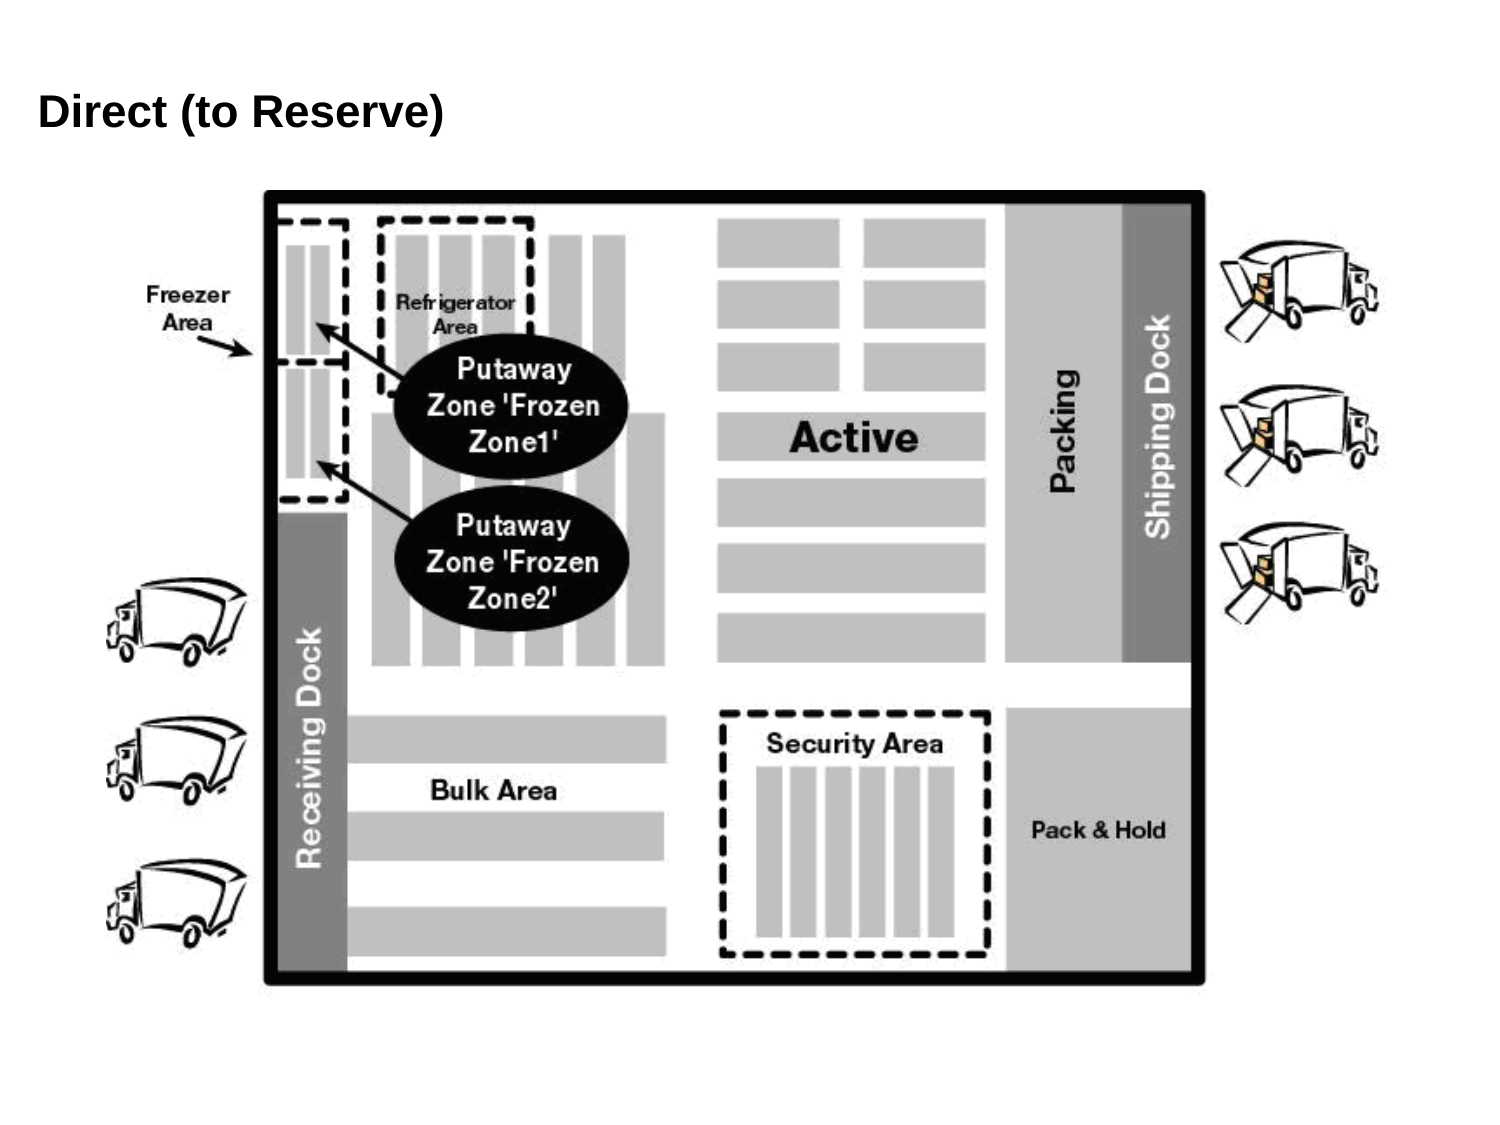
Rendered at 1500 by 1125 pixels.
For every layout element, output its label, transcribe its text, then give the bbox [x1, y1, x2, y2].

title Direct (to Reserve) [22, 74, 1421, 124]
picture [106, 190, 1402, 1016]
